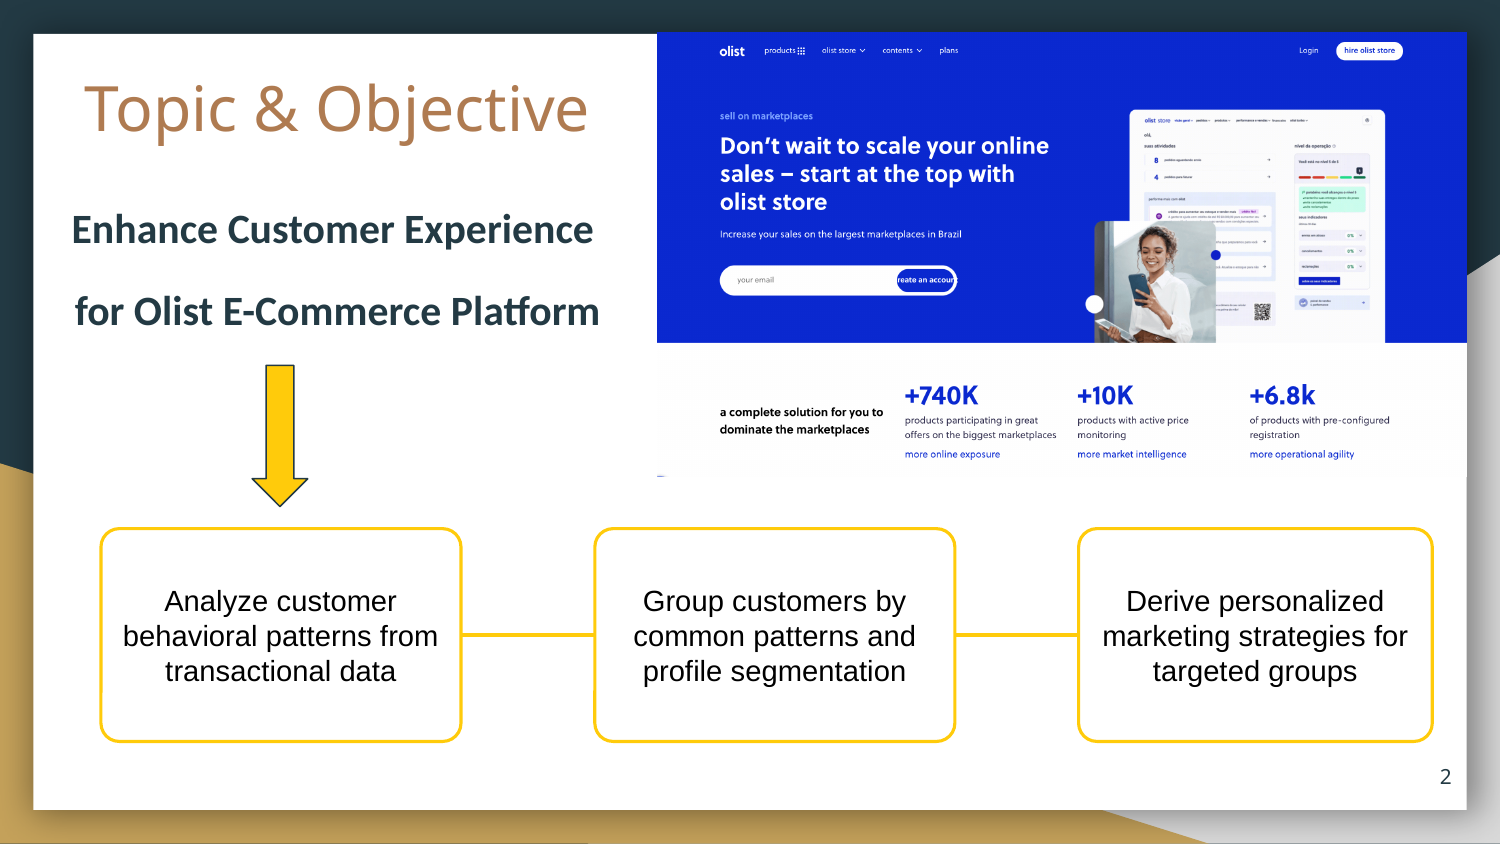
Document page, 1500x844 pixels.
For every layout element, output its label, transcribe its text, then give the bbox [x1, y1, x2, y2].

title Topic & Objective [69, 53, 651, 179]
slide_number ‹#› [1376, 745, 1467, 810]
picture [656, 32, 1467, 477]
text_box Group customers by common patterns and profile segmentation [594, 528, 955, 742]
text_box Derive personalized marketing strategies for targeted groups [1078, 528, 1433, 742]
text_box [252, 365, 308, 507]
text_box Analyze customer behavioral patterns from transactional data [100, 528, 461, 742]
text_box Enhance Customer Experience for Olist E-Commerce Platform [0, 179, 651, 350]
